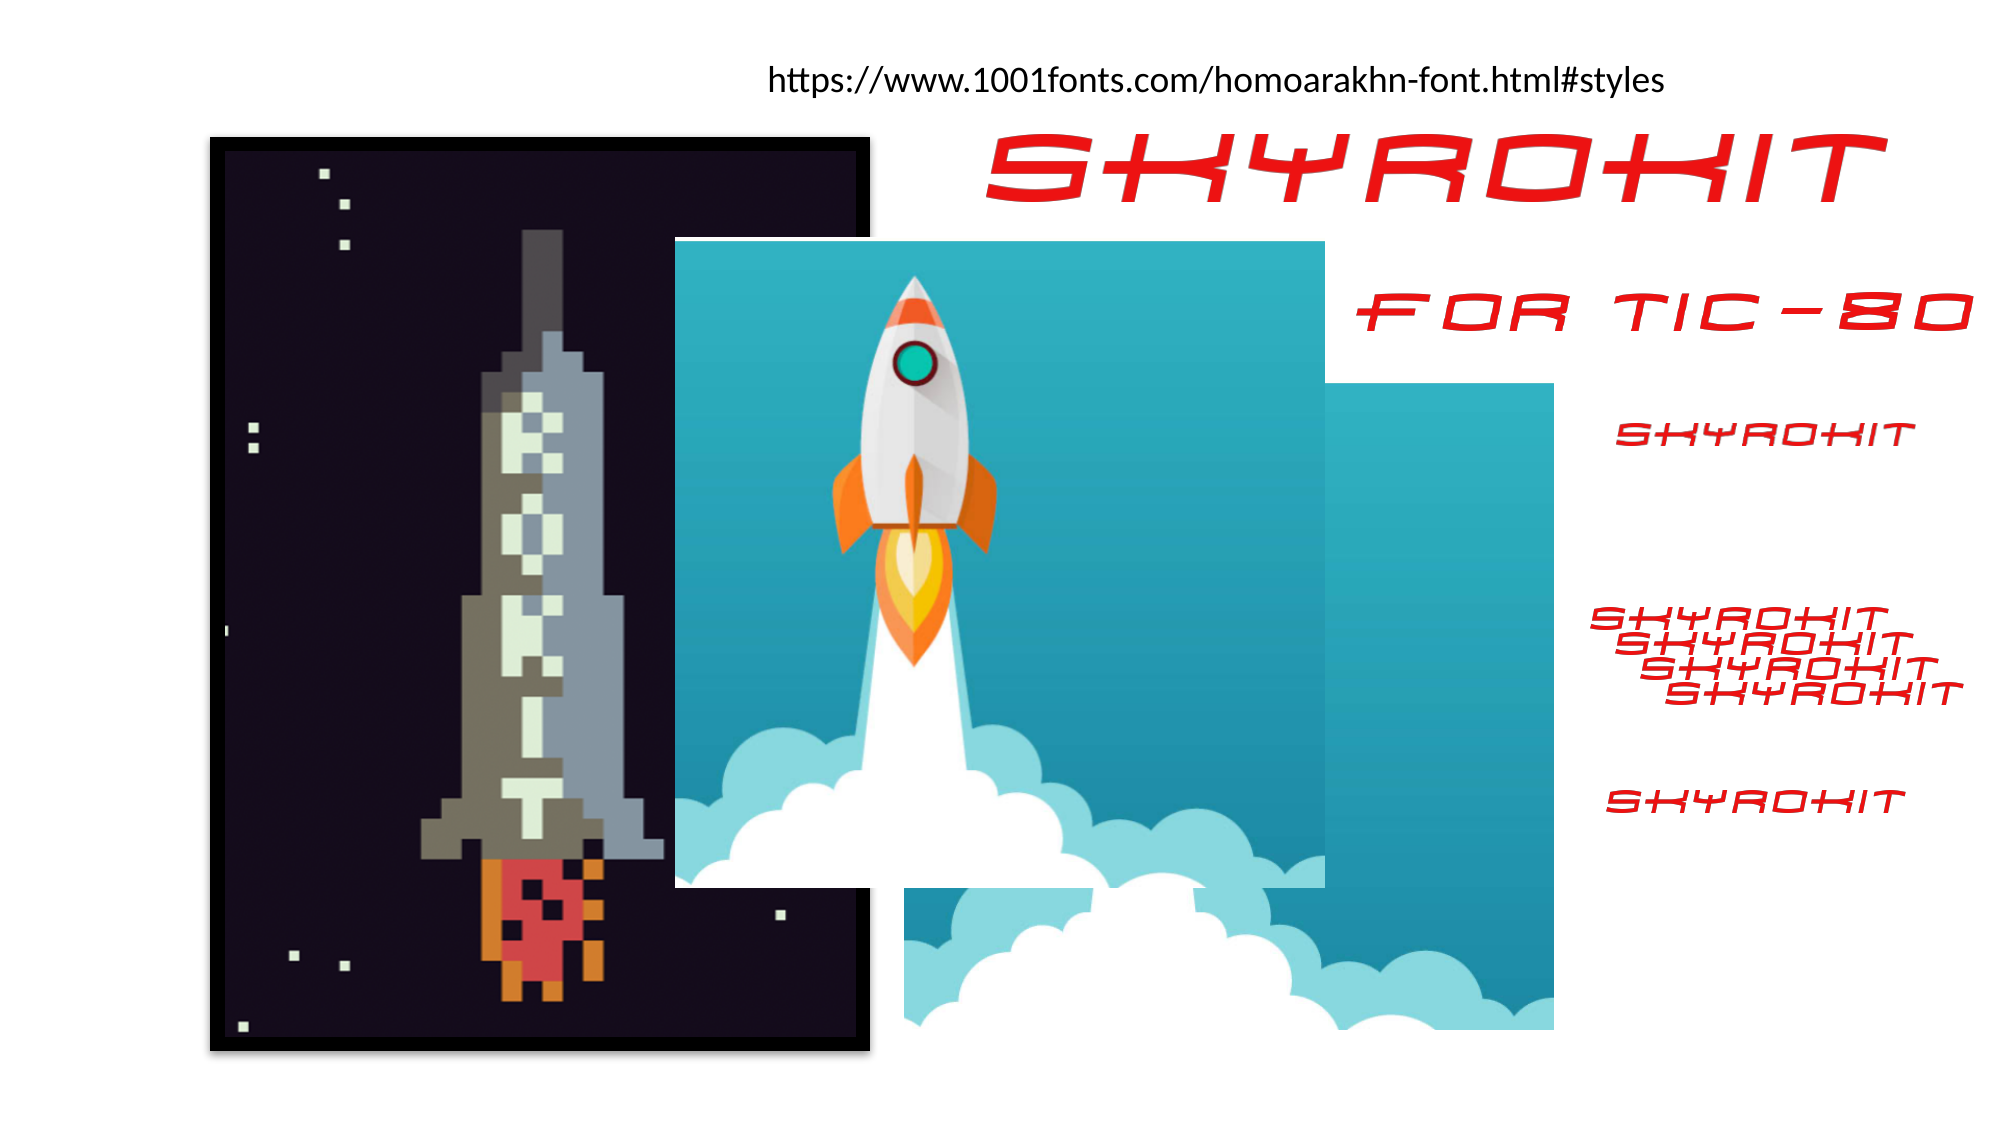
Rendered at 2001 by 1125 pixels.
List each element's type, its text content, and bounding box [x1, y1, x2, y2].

picture [1639, 657, 1939, 680]
picture [1606, 790, 1906, 813]
text_box https://www.1001fonts.com/homoarakhn-font.html#styles [752, 47, 1681, 108]
picture [1615, 423, 1916, 447]
picture [1615, 632, 1914, 655]
picture [1589, 607, 1889, 630]
picture [224, 151, 1325, 1037]
picture [1356, 292, 1974, 331]
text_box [903, 379, 1555, 1031]
picture [1664, 682, 1964, 705]
picture [986, 134, 1889, 202]
